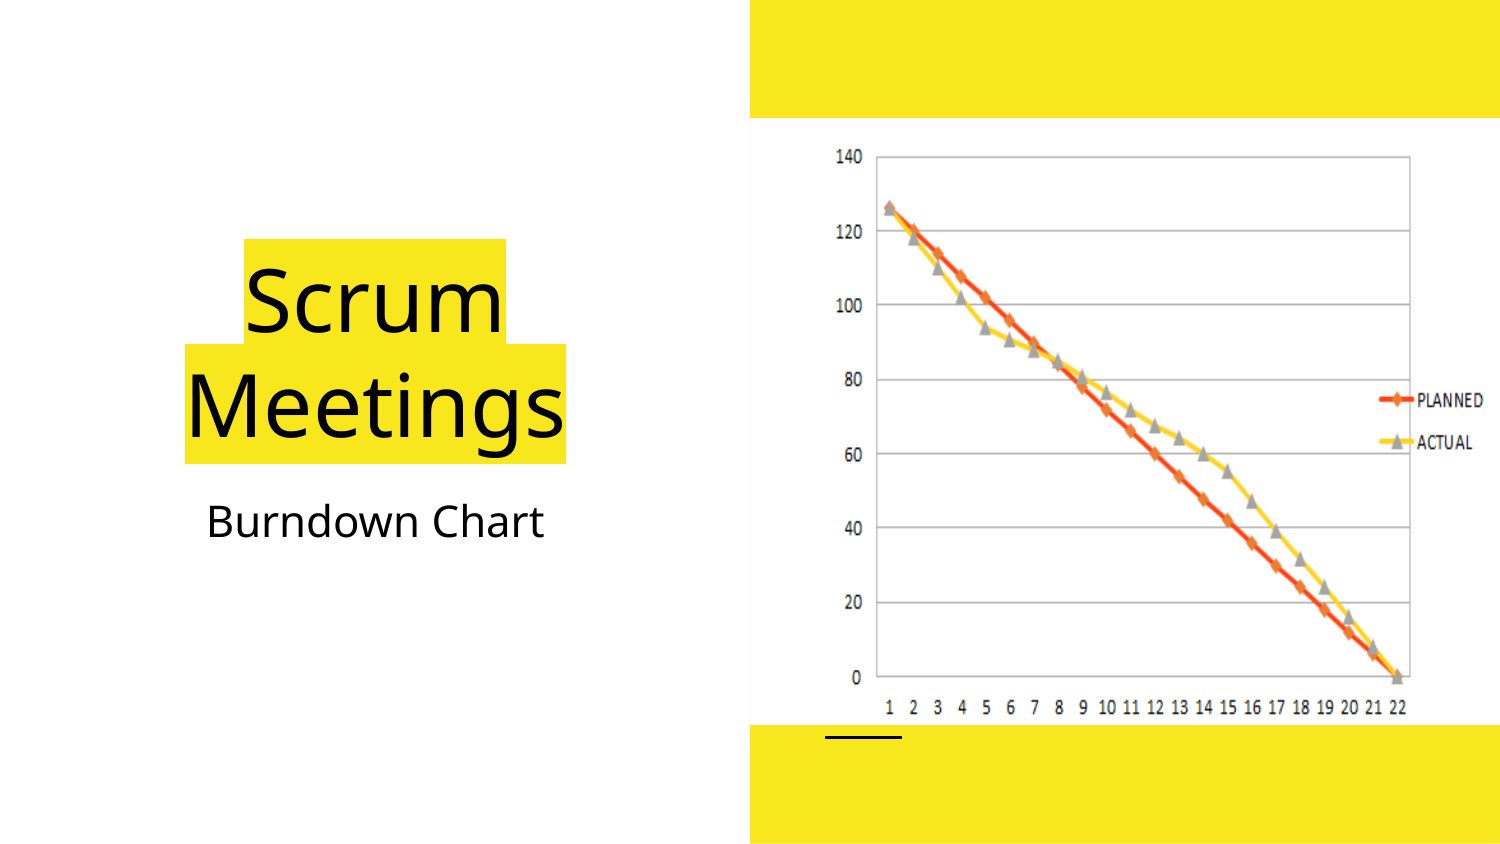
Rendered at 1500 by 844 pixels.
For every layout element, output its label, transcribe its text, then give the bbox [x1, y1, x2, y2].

title Scrum Meetings [43, 177, 708, 471]
picture [749, 118, 1500, 726]
subtitle Burndown Chart [43, 479, 708, 700]
